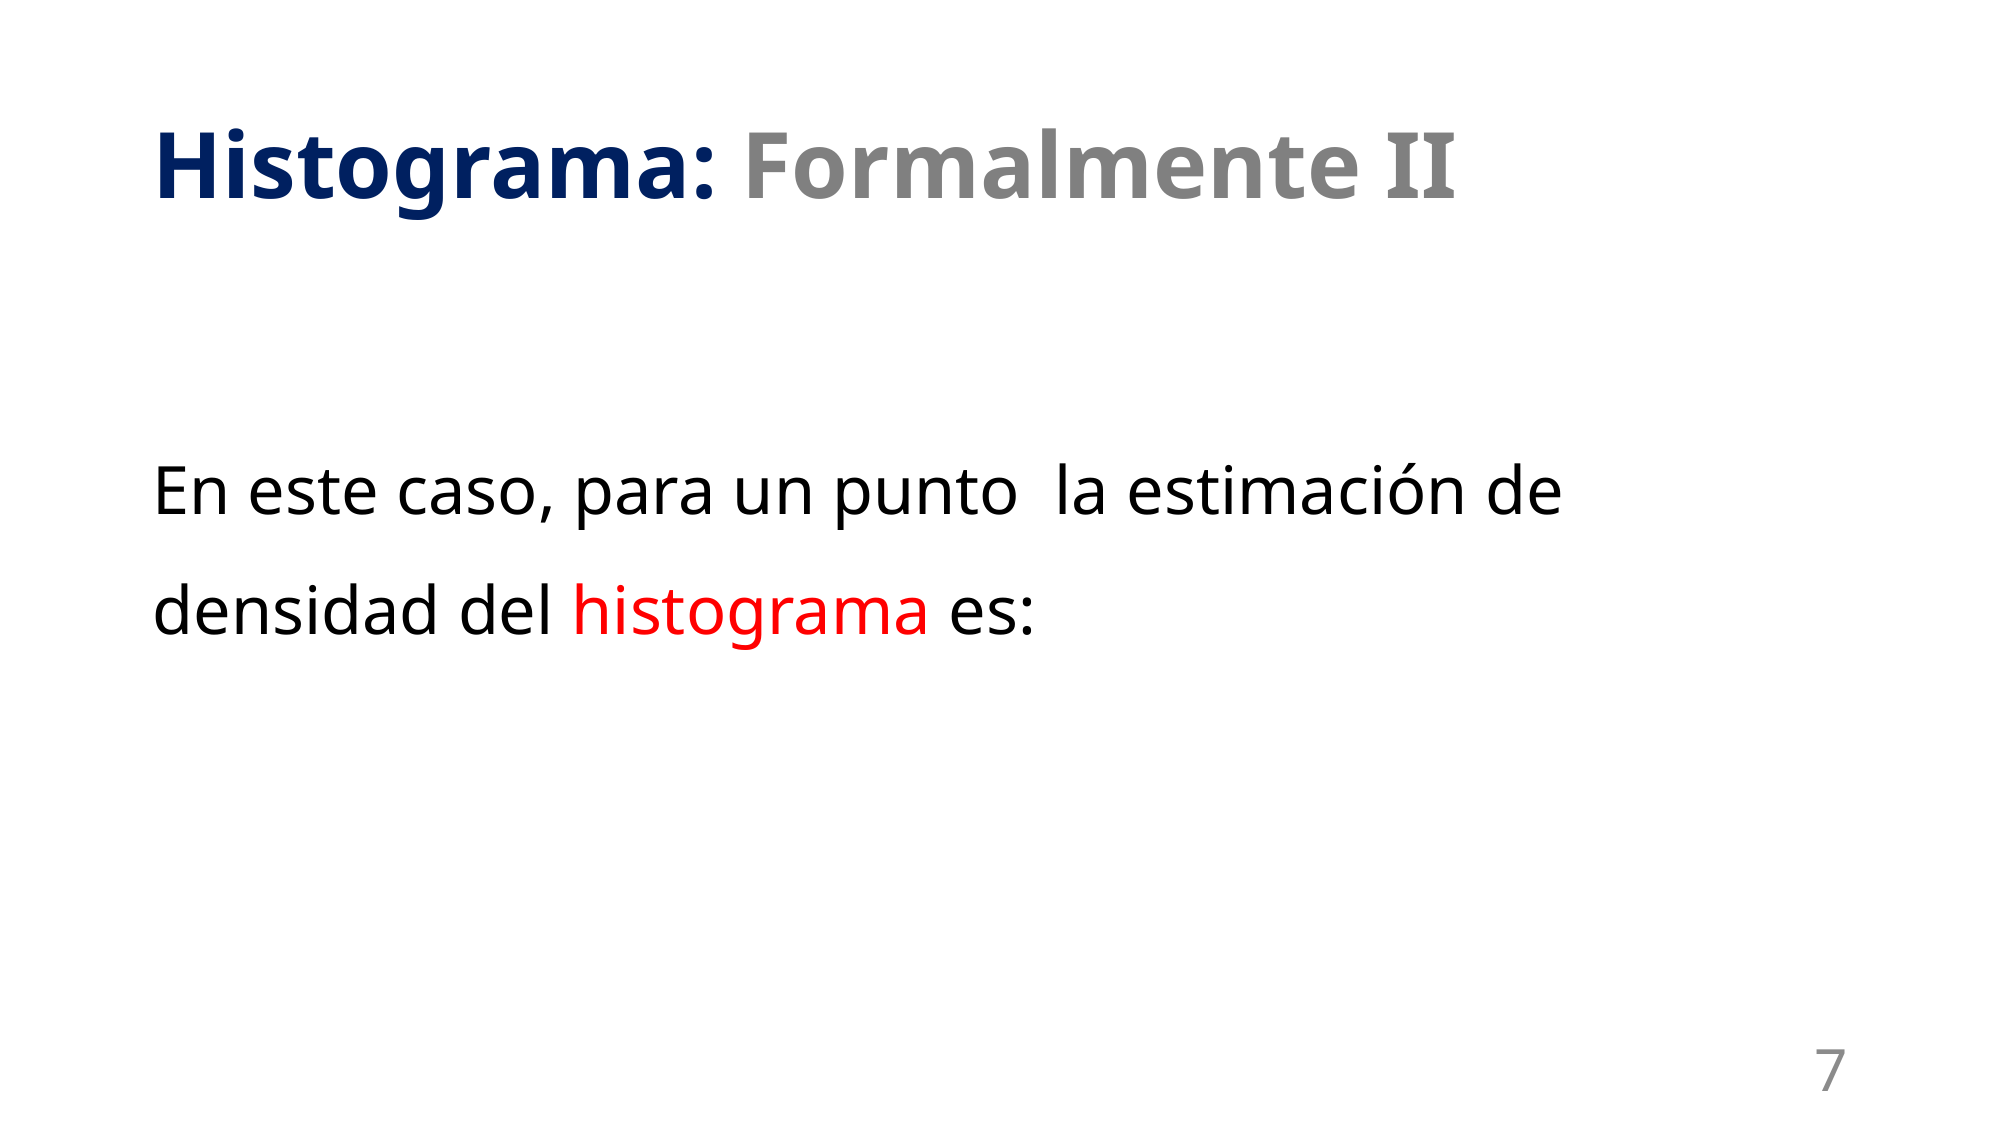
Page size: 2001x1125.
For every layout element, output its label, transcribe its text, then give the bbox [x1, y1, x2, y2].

slide_number 7 [1412, 1042, 1863, 1103]
title Histograma: Formalmente II [137, 59, 1863, 278]
